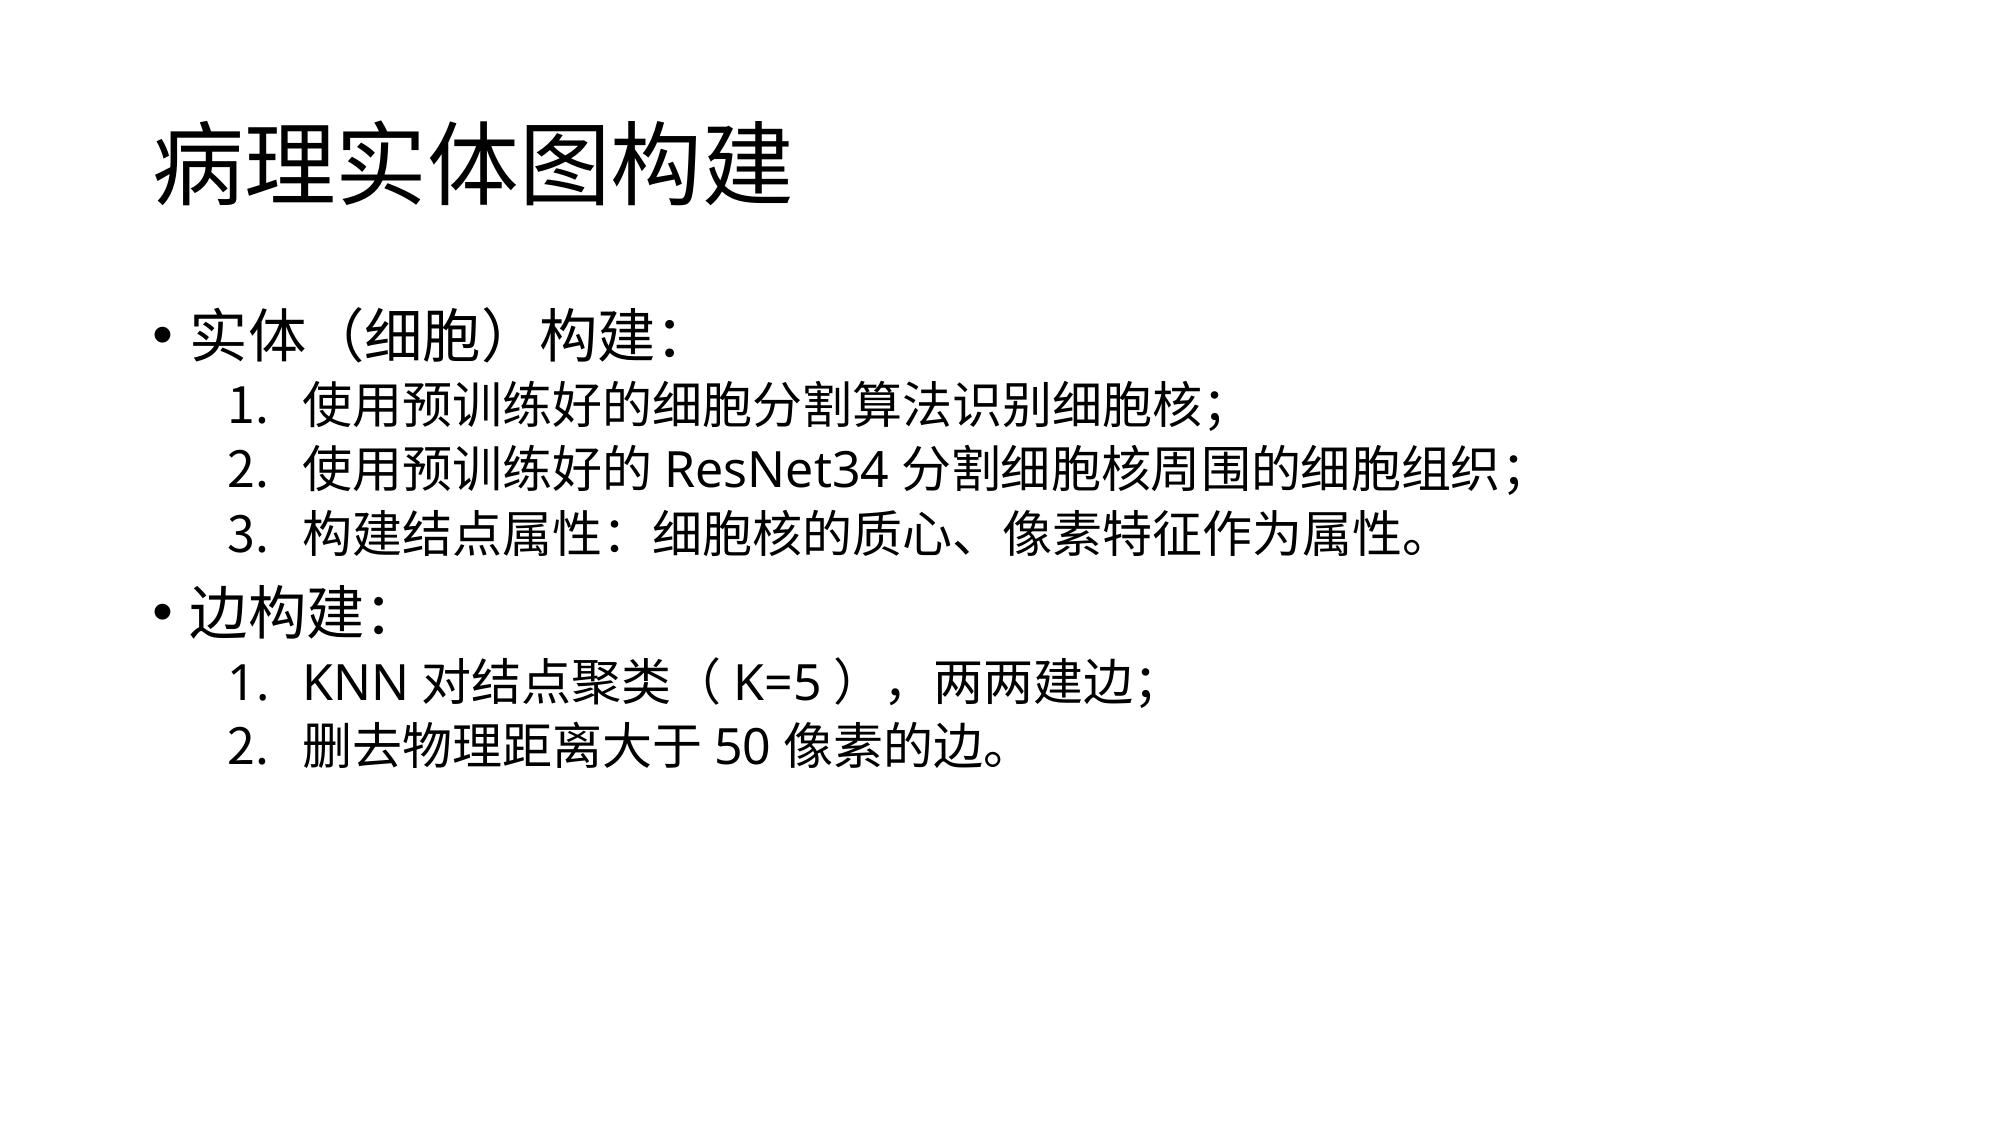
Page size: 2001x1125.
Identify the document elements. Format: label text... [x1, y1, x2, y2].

list 实体（细胞）构建： 使用预训练好的细胞分割算法识别细胞核； 使用预训练好的ResNet34分割细胞核周围的细胞组织； 构建结点属性：细胞核的质心、像素特征作为属性。 边构建： KNN对结点聚类（K=5），两两建边； 删去物理距离大于50像素的边。 [137, 299, 1863, 1014]
title 病理实体图构建 [137, 59, 1863, 278]
